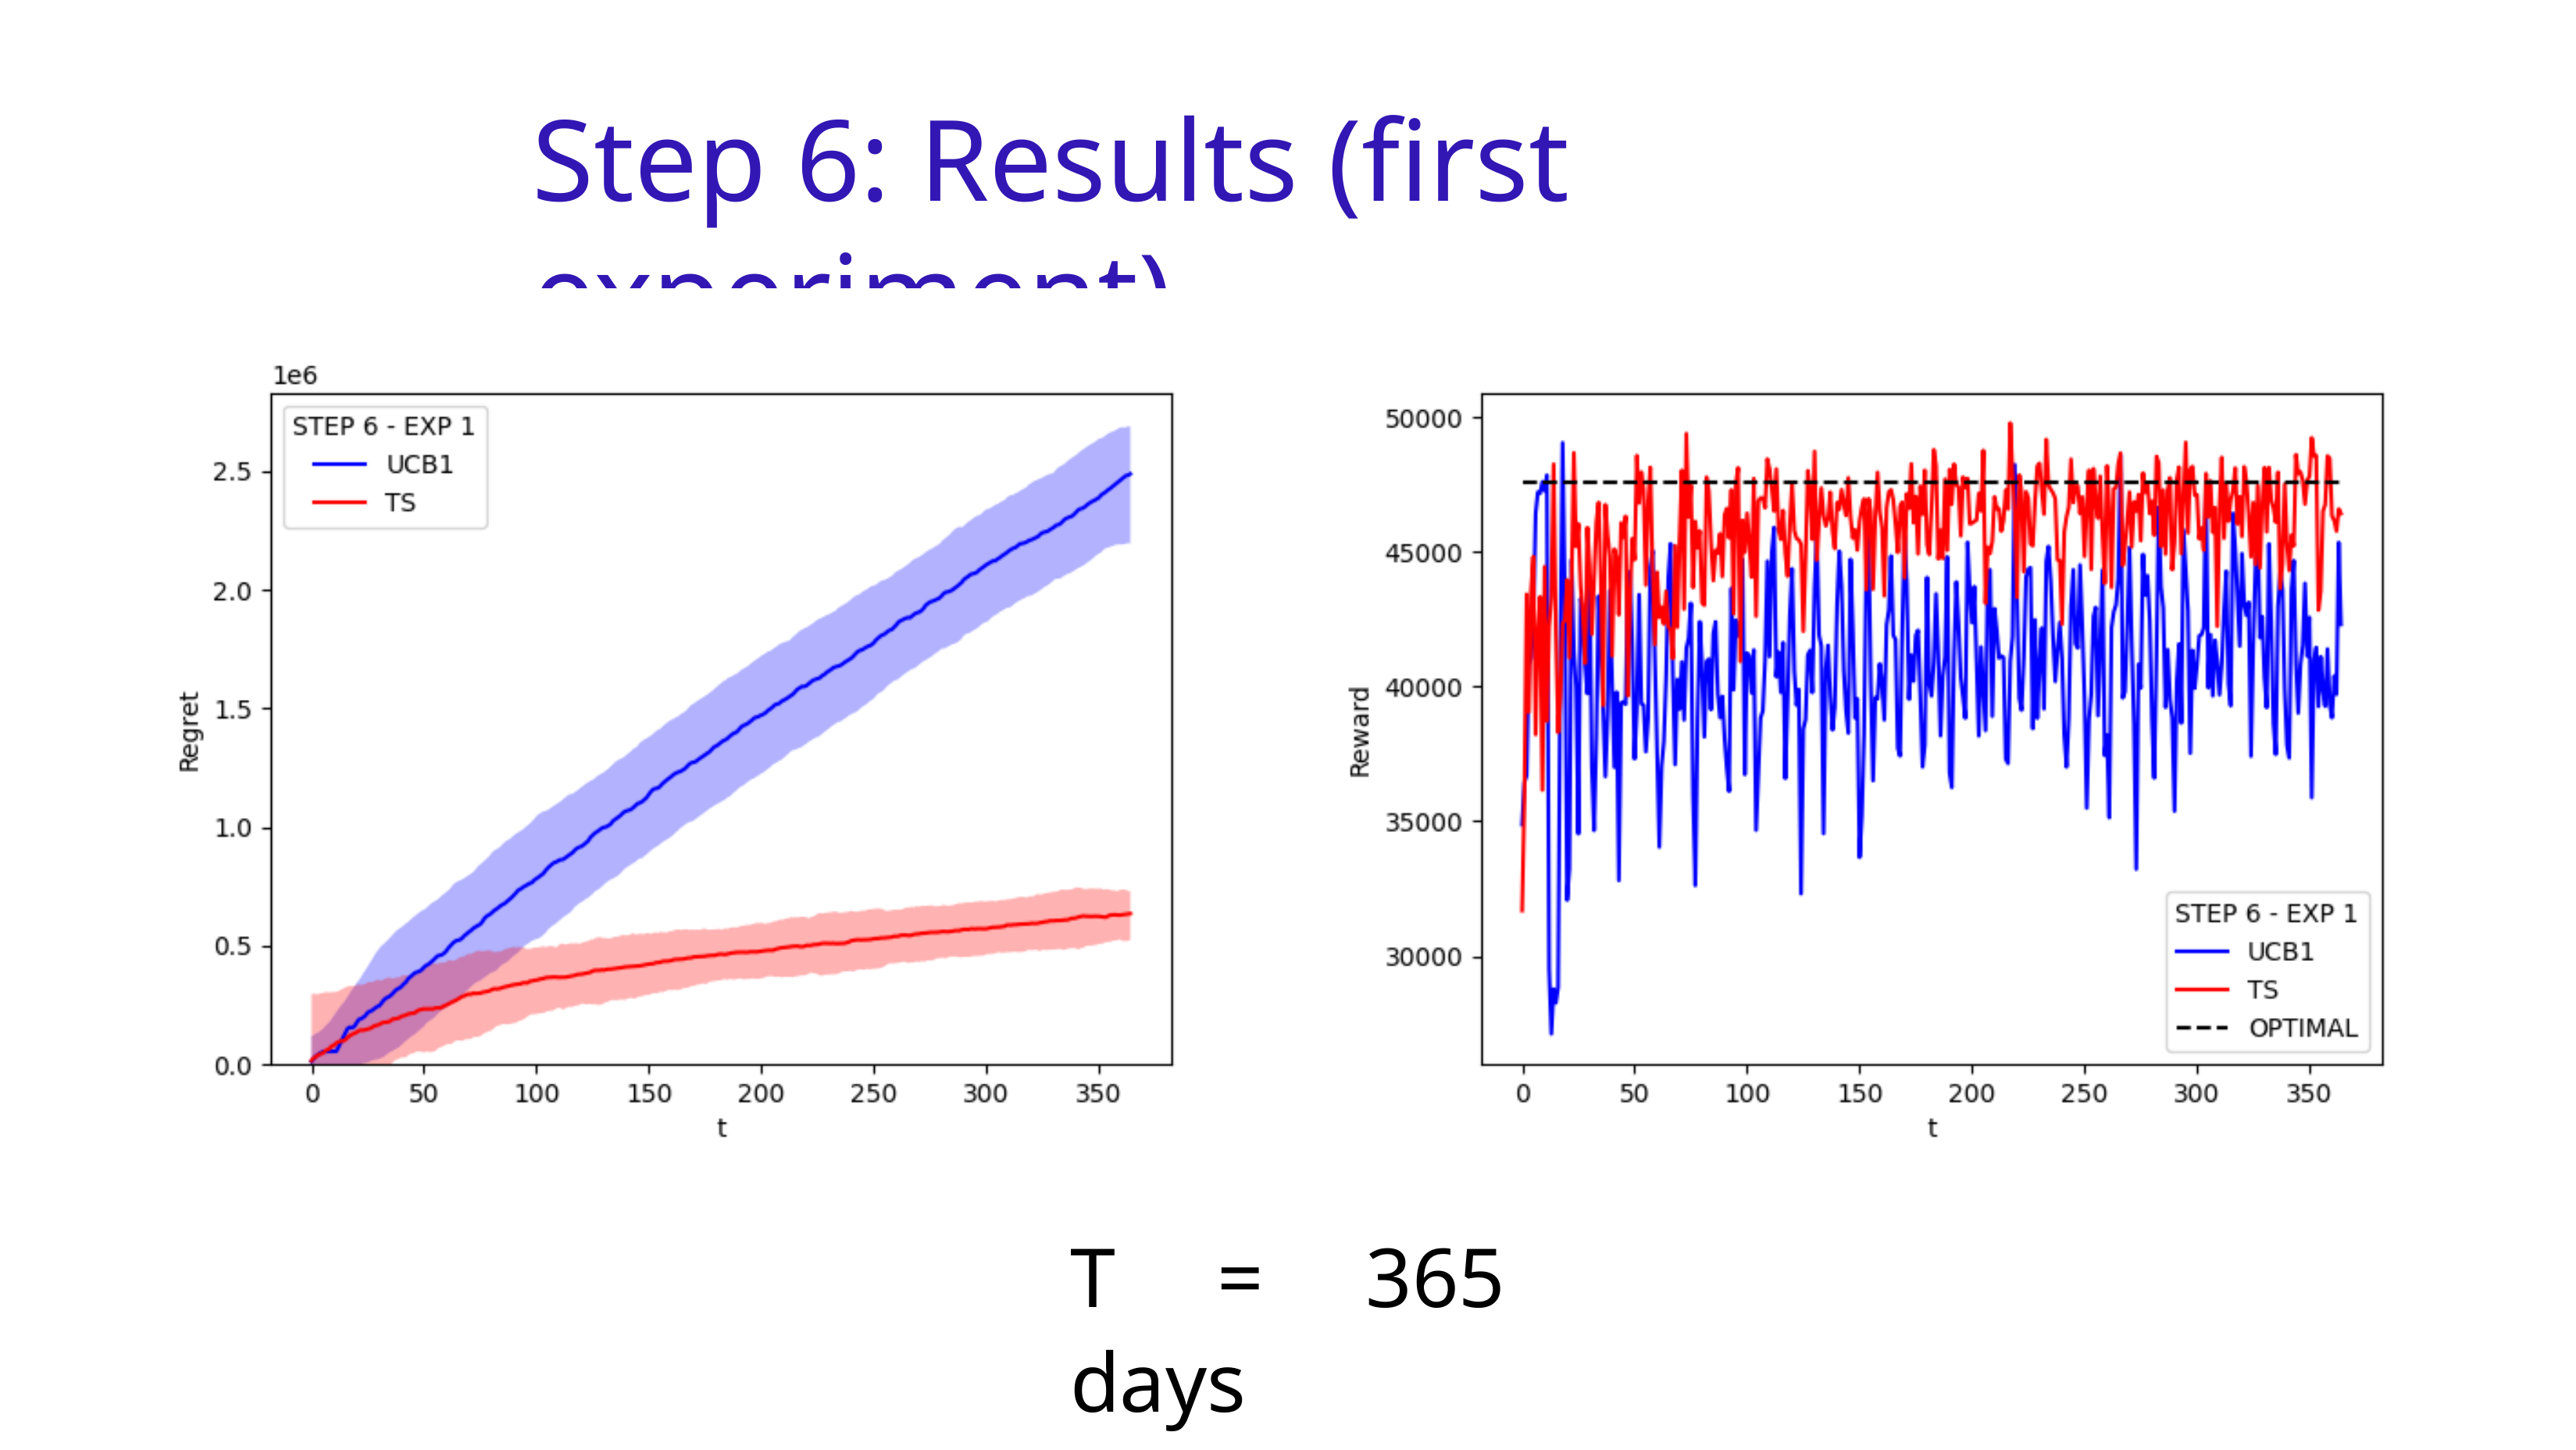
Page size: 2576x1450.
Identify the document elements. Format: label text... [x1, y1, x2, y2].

picture [126, 288, 1289, 1161]
text_box T = 365 days [1058, 1213, 1518, 1434]
title Step 6: Results (first experiment) [532, 88, 2044, 225]
picture [1336, 288, 2499, 1161]
